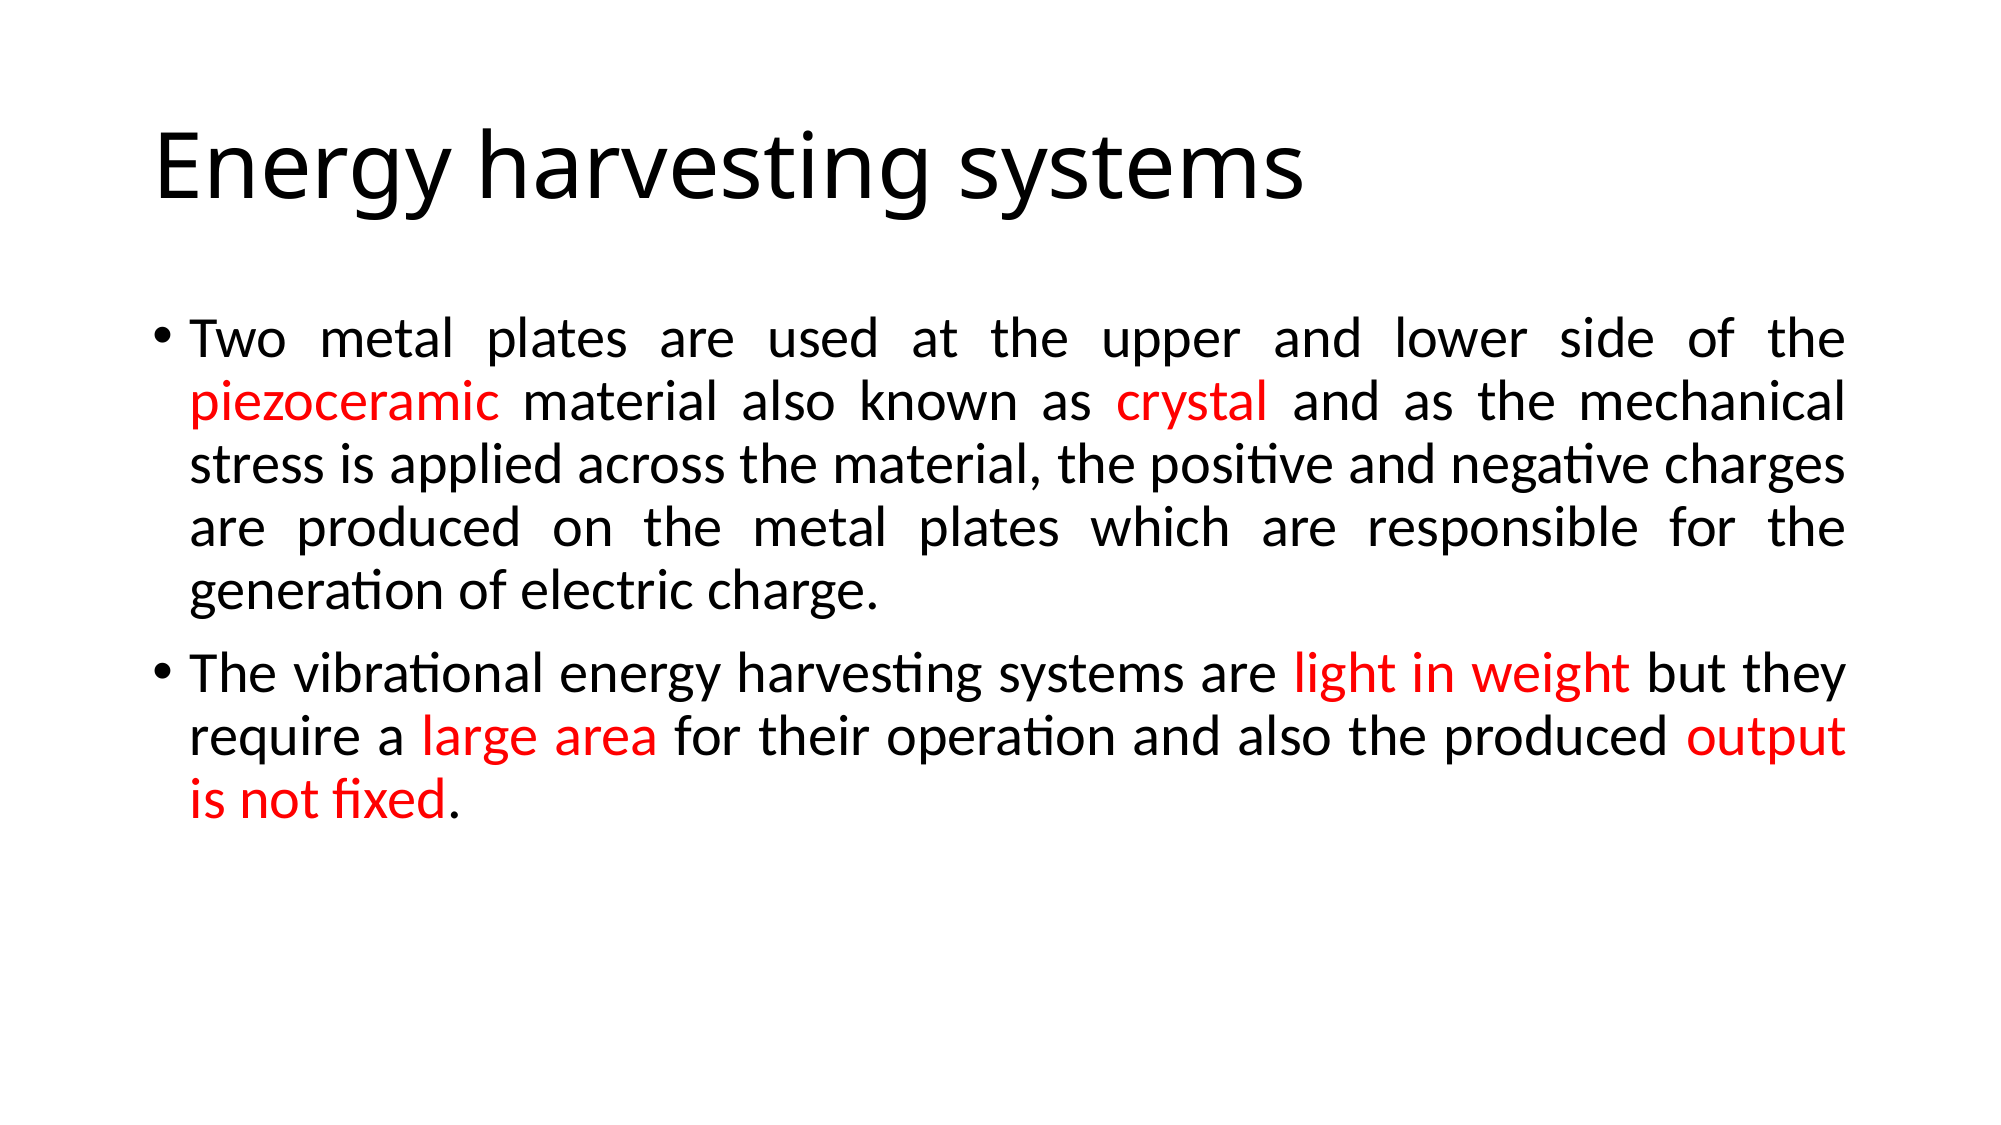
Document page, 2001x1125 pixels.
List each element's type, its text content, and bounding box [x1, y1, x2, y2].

list Two metal plates are used at the upper and lower side of the piezoceramic material also known as crystal and as the mechanical stress is applied across the material, the positive and negative charges are produced on the metal plates which are responsible for the generation of electric charge. The vibrational energy harvesting systems are light in weight but they require a large area for their operation and also the produced output is not fixed. [137, 299, 1863, 1014]
title Energy harvesting systems [137, 59, 1863, 278]
